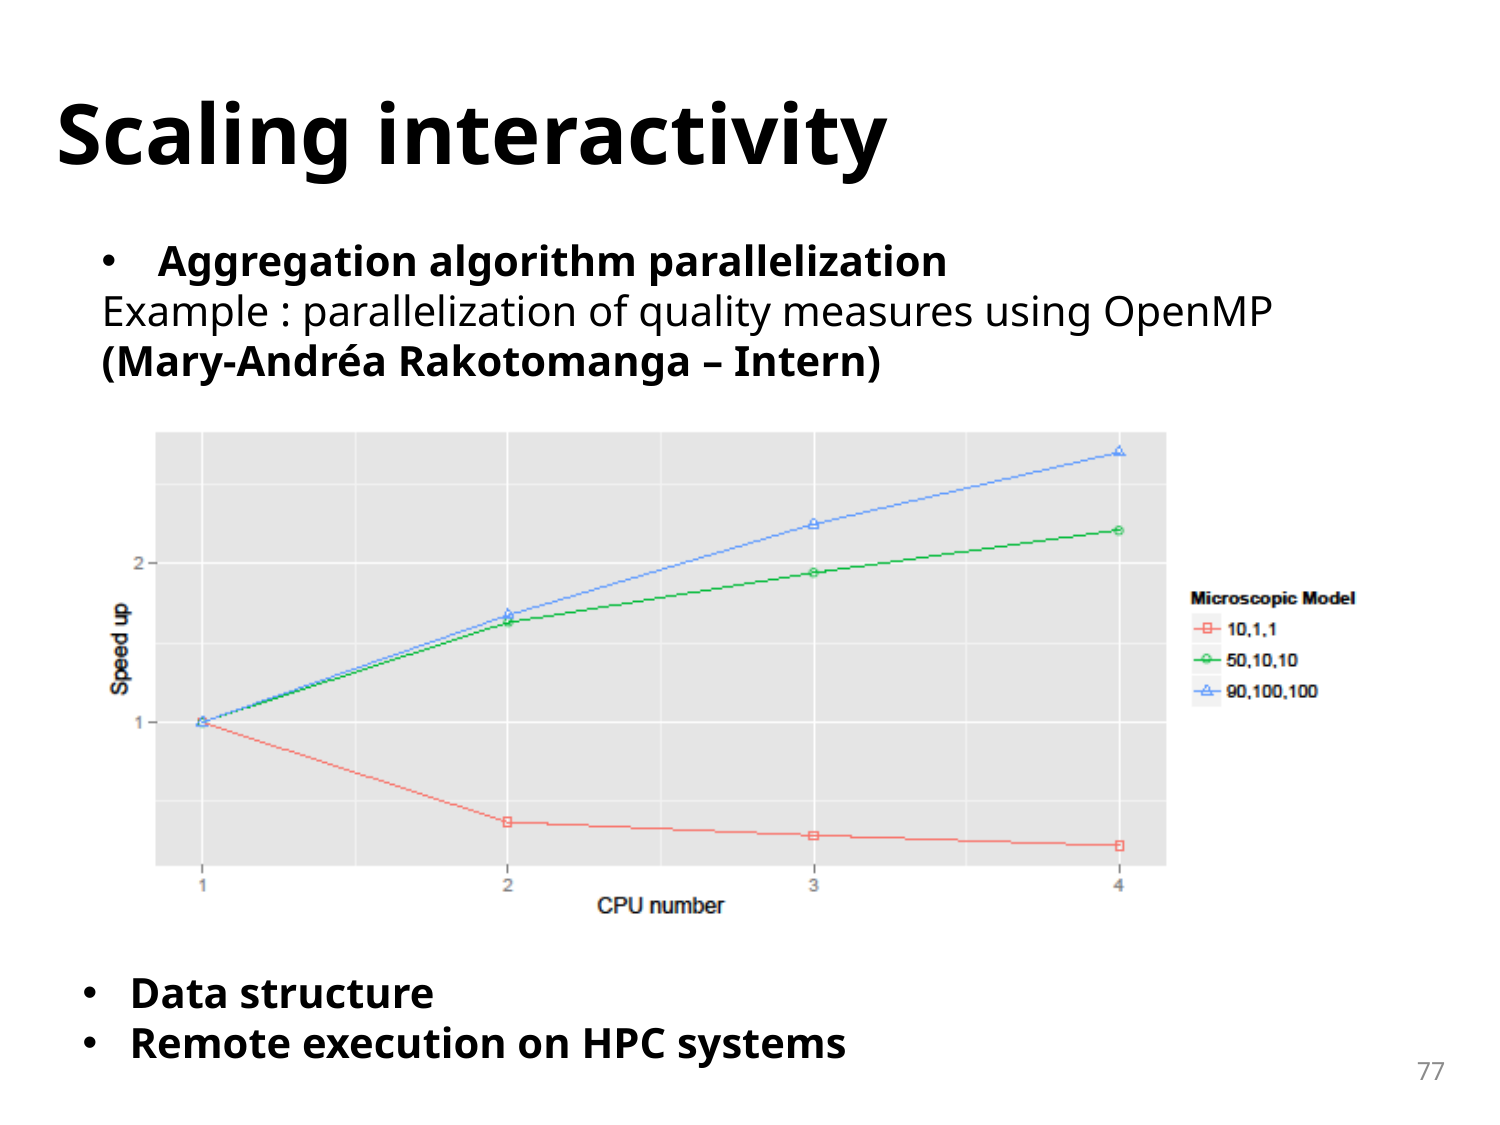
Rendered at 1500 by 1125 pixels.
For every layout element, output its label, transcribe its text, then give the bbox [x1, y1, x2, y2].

text_box Aggregation algorithm parallelization Example : parallelization of quality measures using OpenMP (Mary-Andréa Rakotomanga – Intern) [86, 227, 1289, 393]
text_box Data structure Remote execution on HPC systems [67, 959, 862, 1125]
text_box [91, 407, 1408, 934]
slide_number 77 [1059, 1042, 1461, 1103]
title Scaling interactivity [41, 59, 1461, 215]
